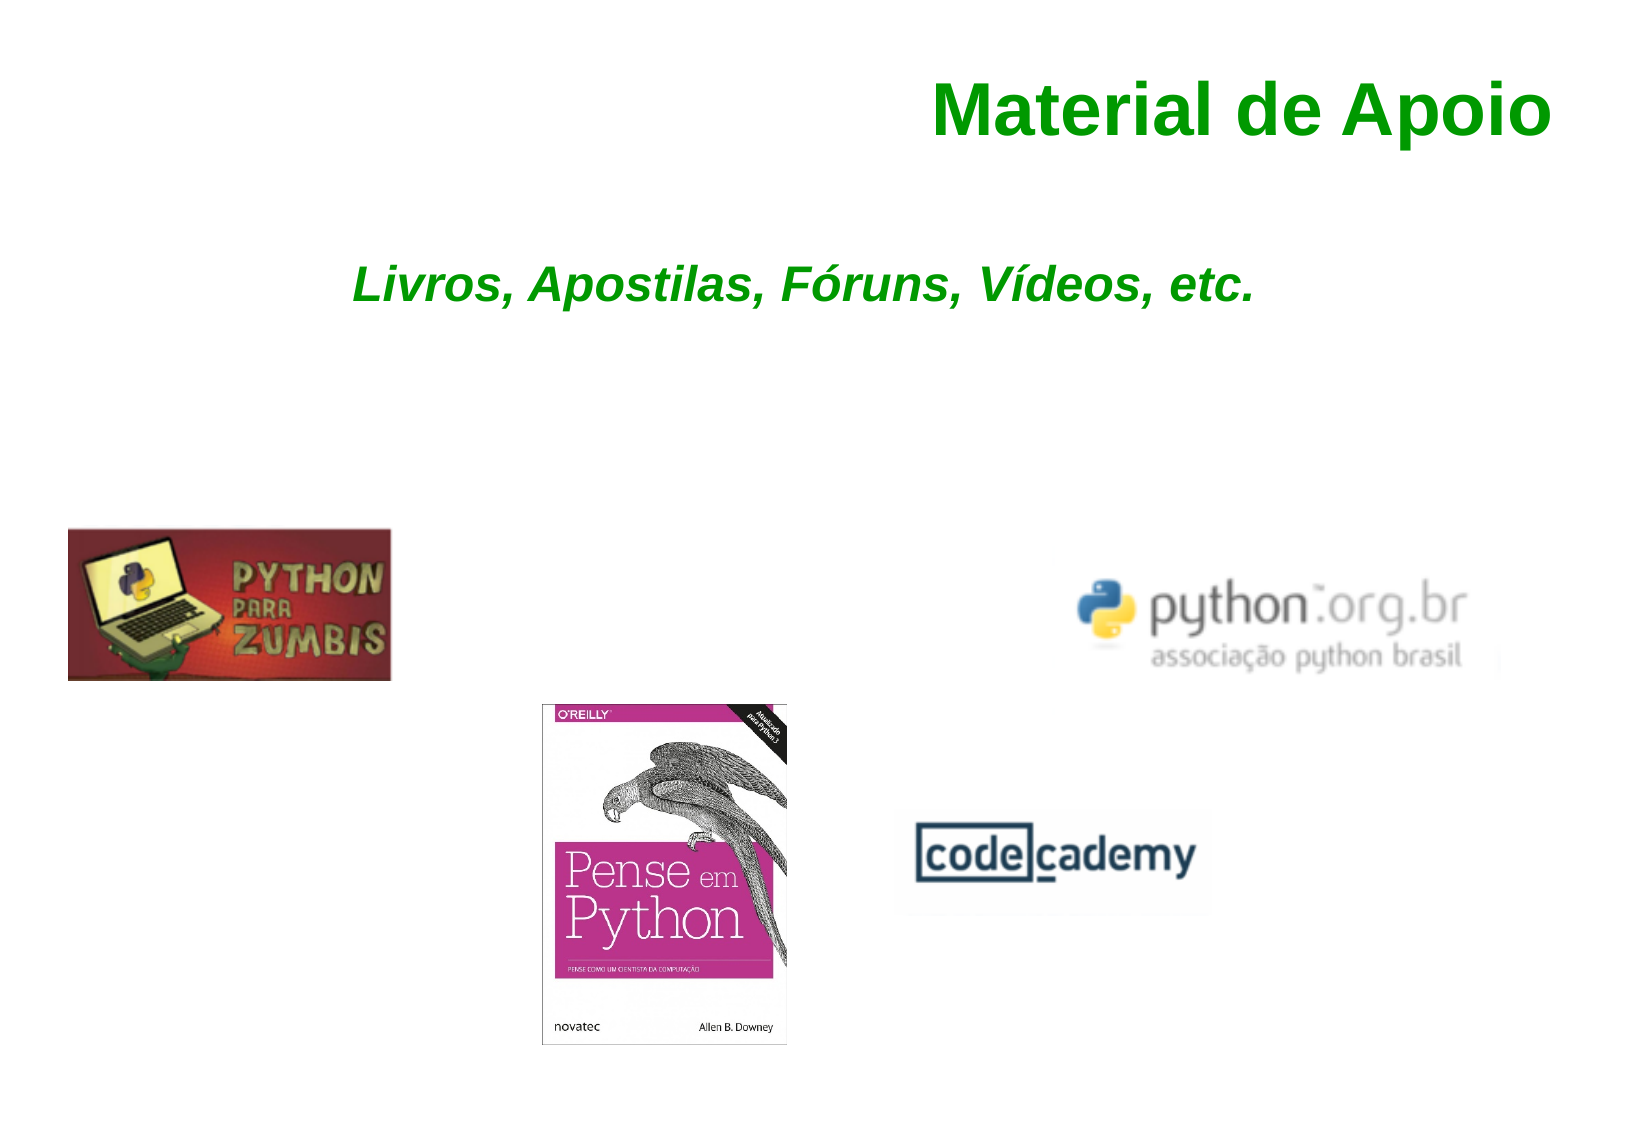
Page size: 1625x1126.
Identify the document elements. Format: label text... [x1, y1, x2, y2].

list Livros, Apostilas, Fóruns, Vídeos, etc. [177, 163, 1432, 804]
picture [893, 809, 1212, 916]
text_box Material de Apoio [895, 47, 1570, 164]
picture [1052, 546, 1501, 715]
picture [68, 525, 394, 681]
picture [542, 704, 787, 1045]
